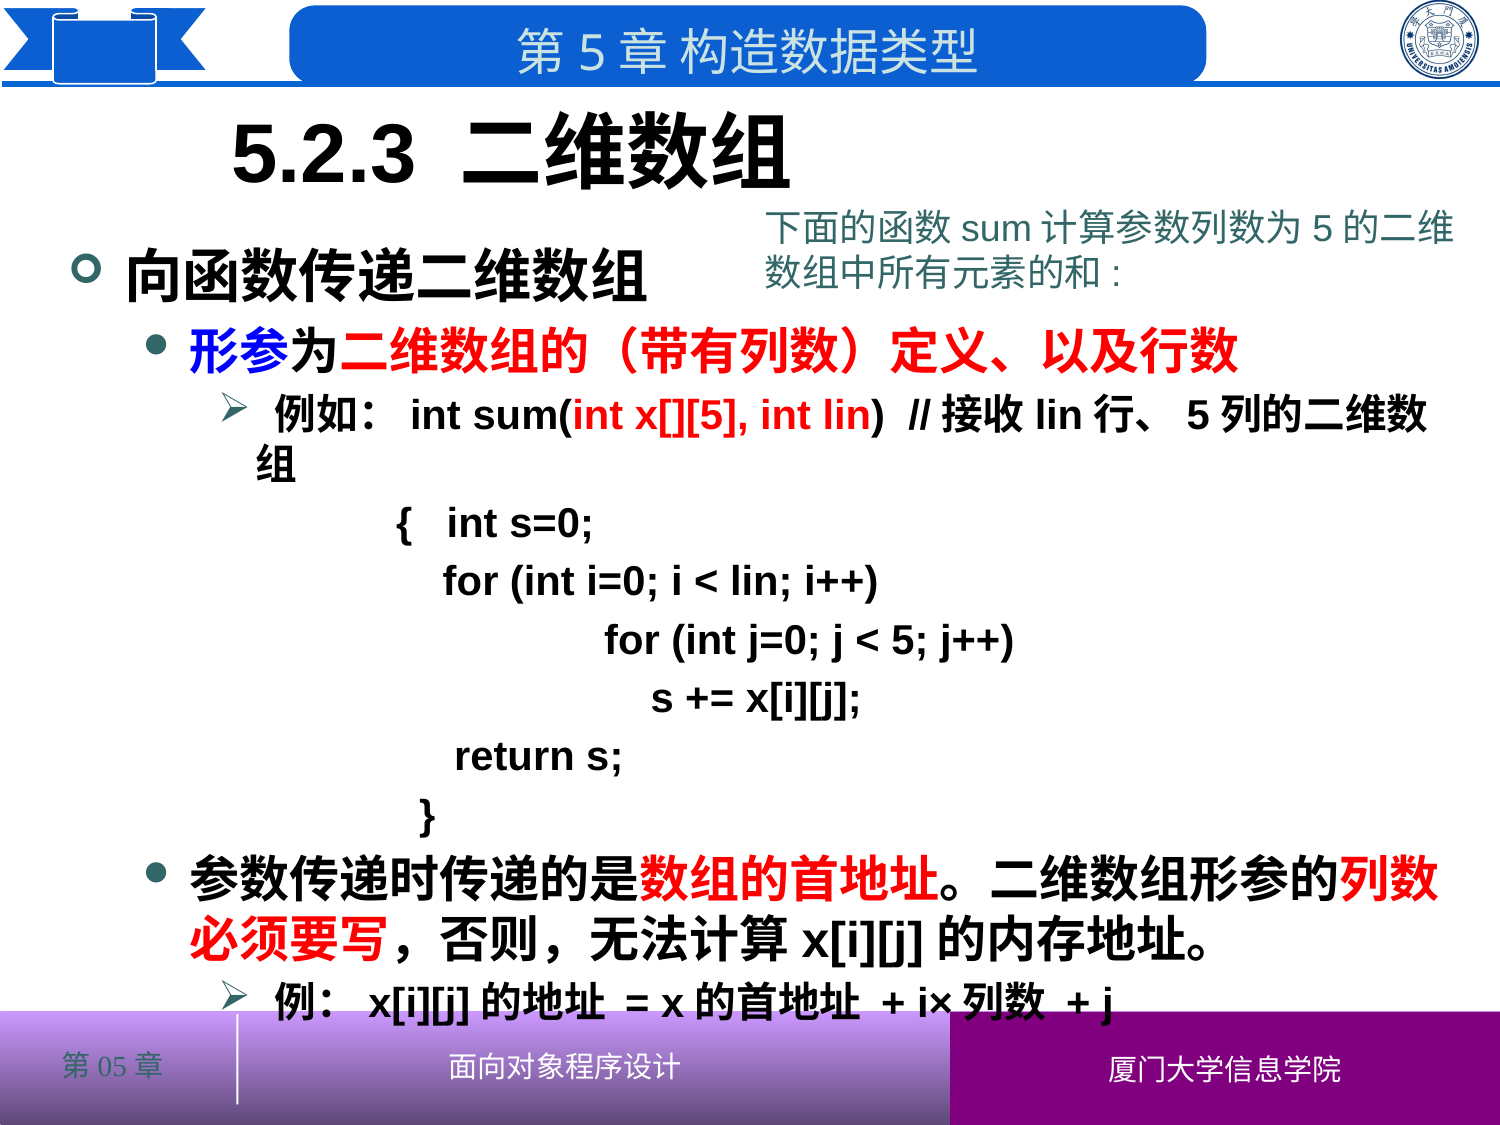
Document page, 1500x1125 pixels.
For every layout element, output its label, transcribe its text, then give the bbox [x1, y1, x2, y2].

slide_number [243, 1025, 471, 1100]
text_box 5.2.3 二维数组 [216, 23, 1444, 274]
picture [1399, 0, 1480, 80]
list 向函数传递二维数组 形参为二维数组的（带有列数）定义、以及行数 例如：int sum(int x[][5], int lin) //接收lin行、5列的二维数组 { int s=0; for (int i=0; i < lin; i++) for (int j=0; j < 5; j++) s += x[i][j]; return s; } 参数传递时传递的是数组的首地址。二维数组形参的列数必须要写，否则，无法计算x[i][j]的内存地址。 例：x[i][j]的地址 = x的首地址 + i×列数 + j [52, 231, 1459, 1013]
text_box 下面的函数sum计算参数列数为5的二维数组中所有元素的和: [749, 196, 1500, 302]
